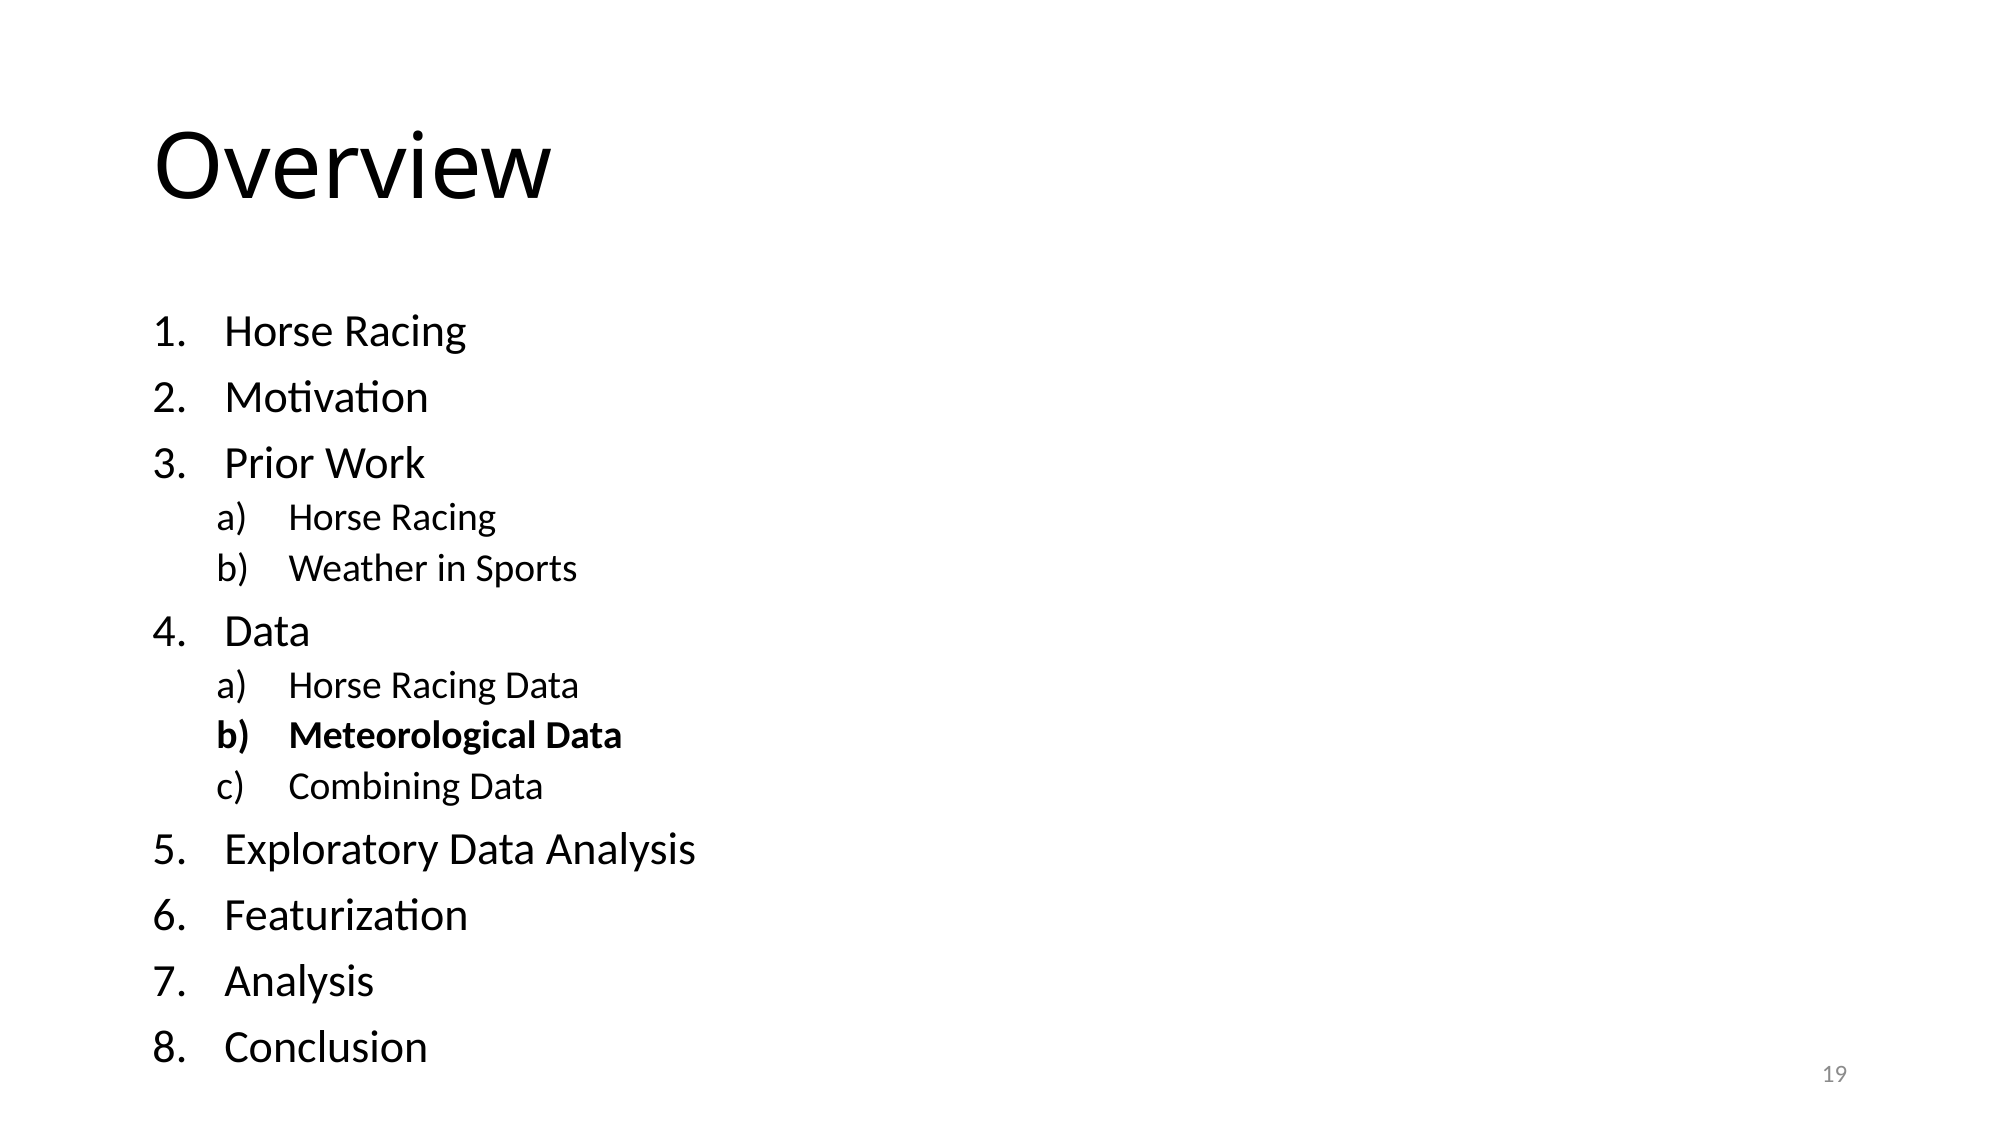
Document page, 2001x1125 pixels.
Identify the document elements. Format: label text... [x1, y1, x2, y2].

title Overview [137, 59, 1863, 278]
list Horse Racing Motivation Prior Work Horse Racing Weather in Sports Data Horse Racing Data Meteorological Data Combining Data Exploratory Data Analysis Featurization Analysis Conclusion [137, 299, 1863, 1087]
slide_number 19 [1412, 1042, 1863, 1103]
